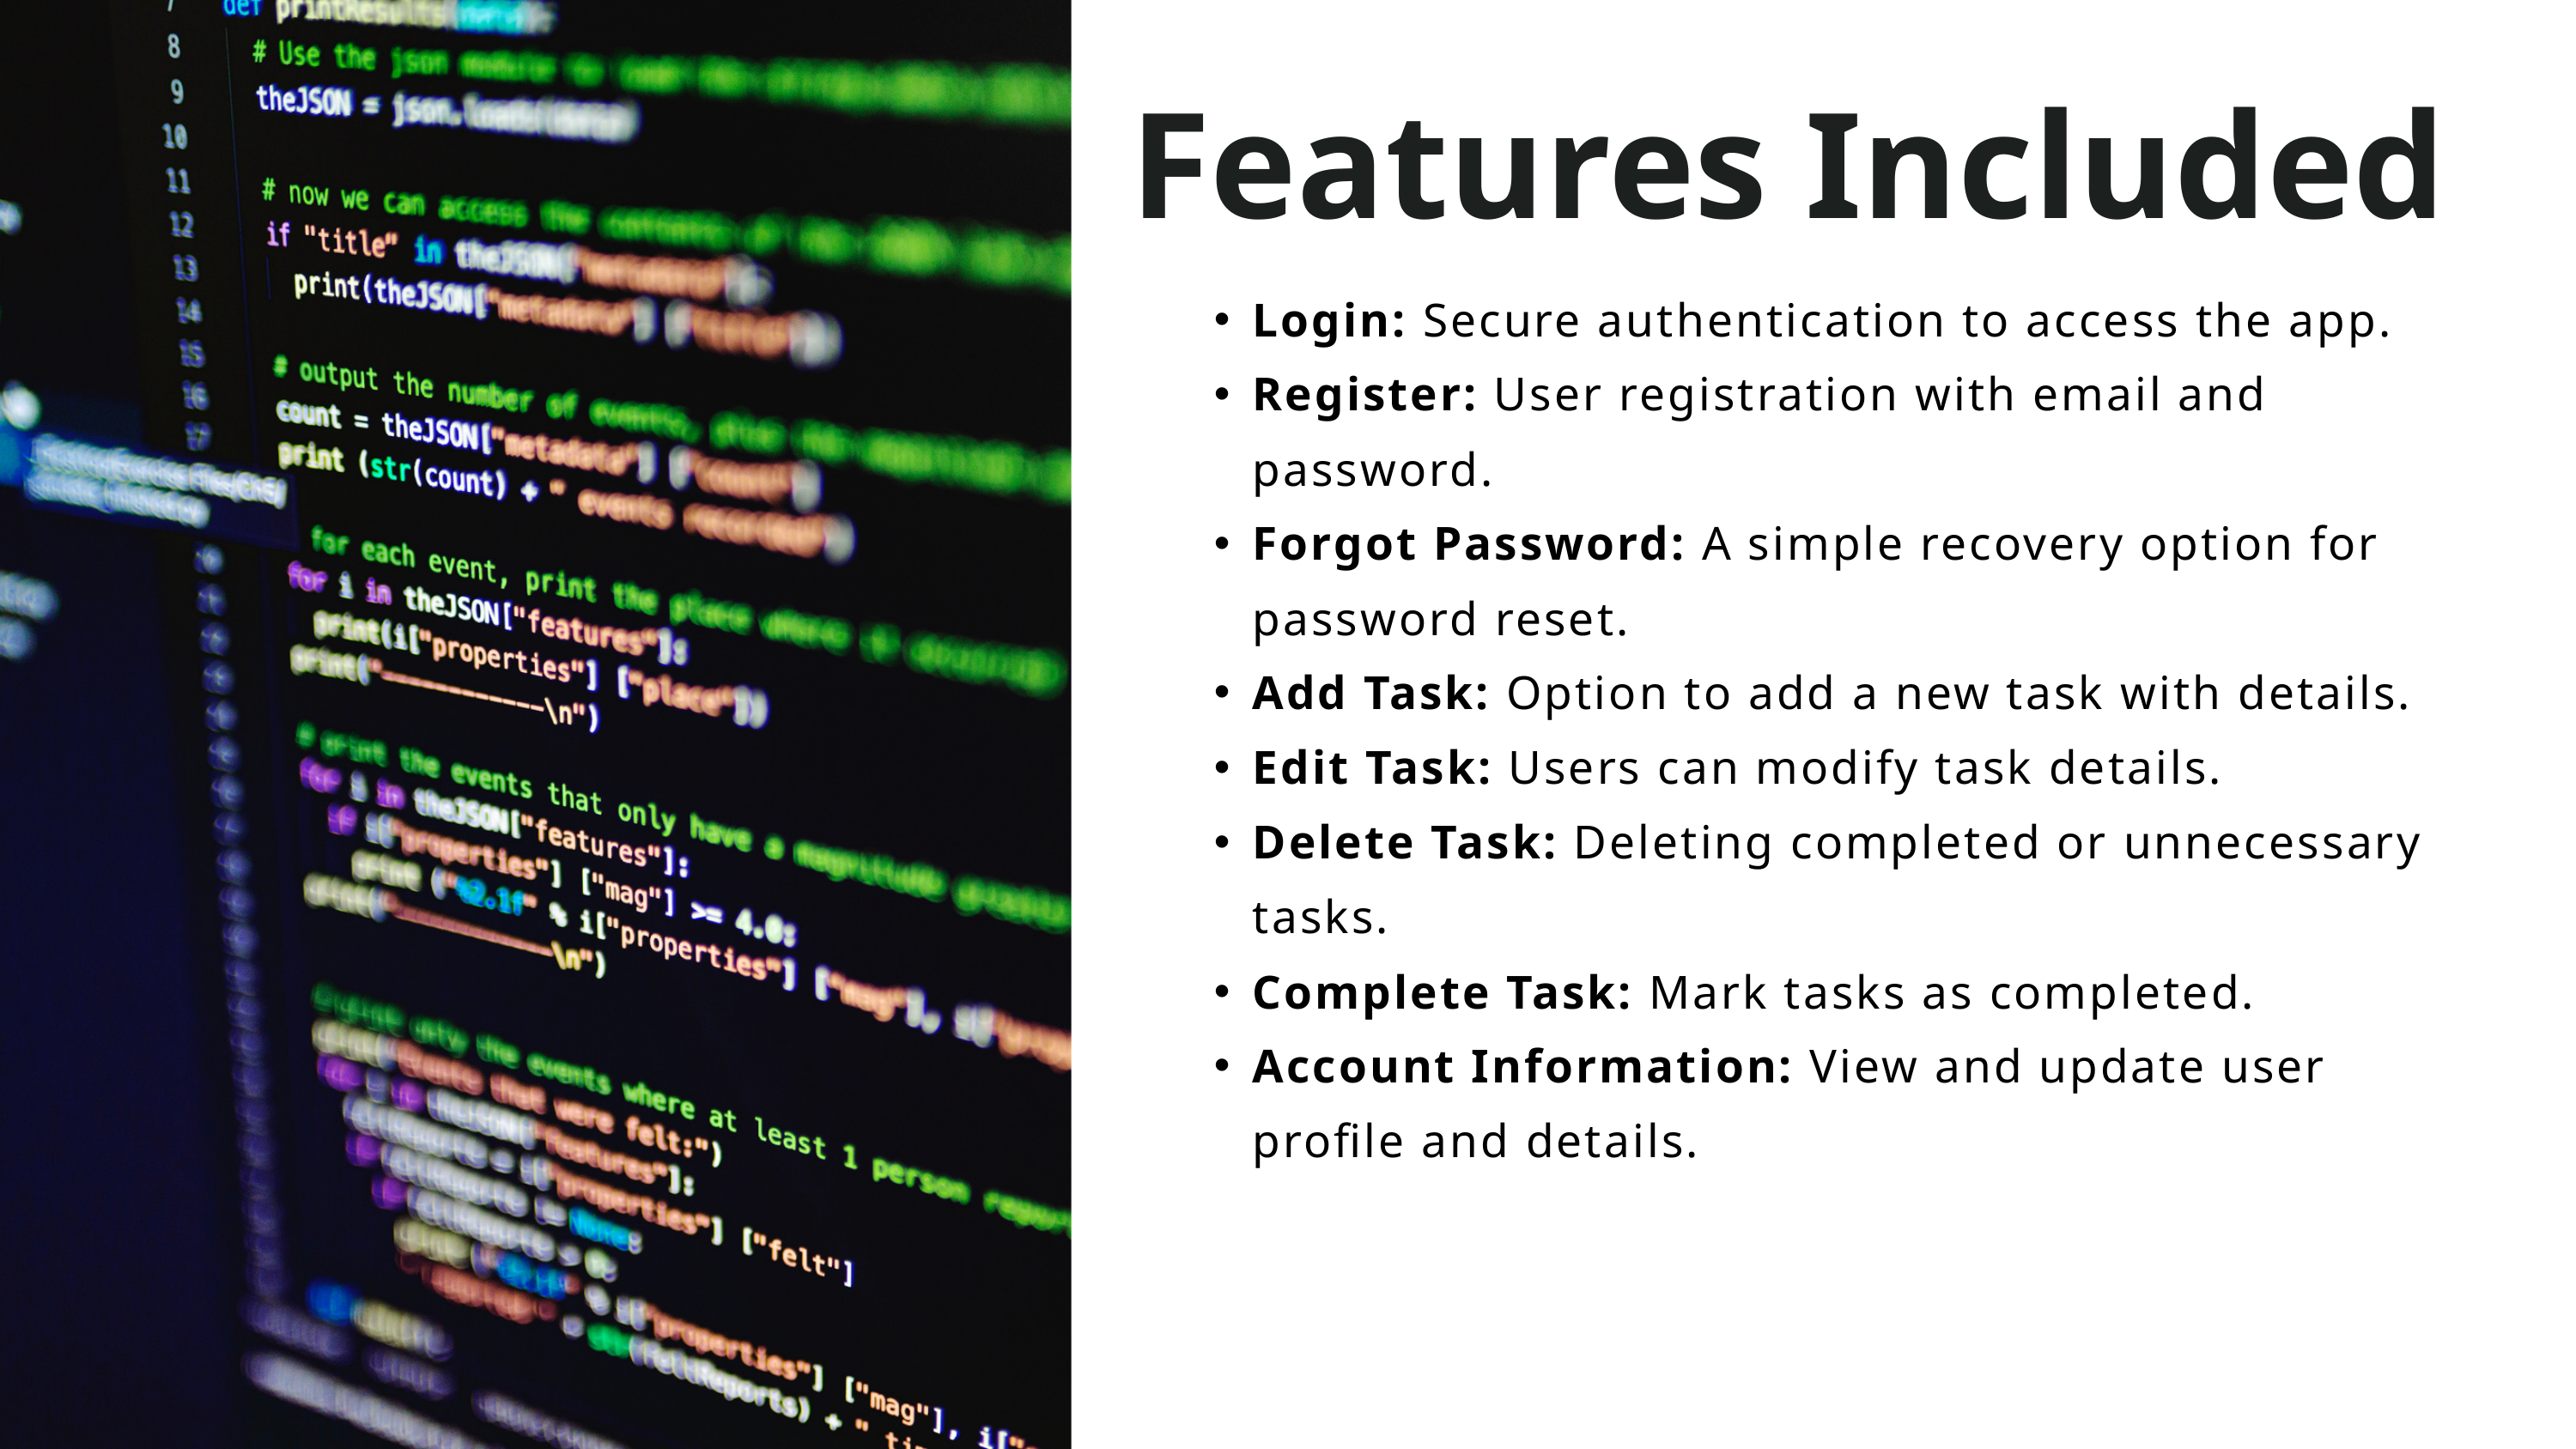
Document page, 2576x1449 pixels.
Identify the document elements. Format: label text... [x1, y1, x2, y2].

text_box [0, 0, 1072, 1449]
text_box Features Included [1129, 106, 2518, 248]
text_box Login: Secure authentication to access the app. Register: User registration with email and password. Forgot Password: A simple recovery option for password reset. Add Task: Option to add a new task with details. Edit Task: Users can modify task details. Delete Task: Deleting completed or unnecessary tasks. Complete Task: Mark tasks as completed. Account Information: View and update user profile and details. [1175, 270, 2432, 1242]
